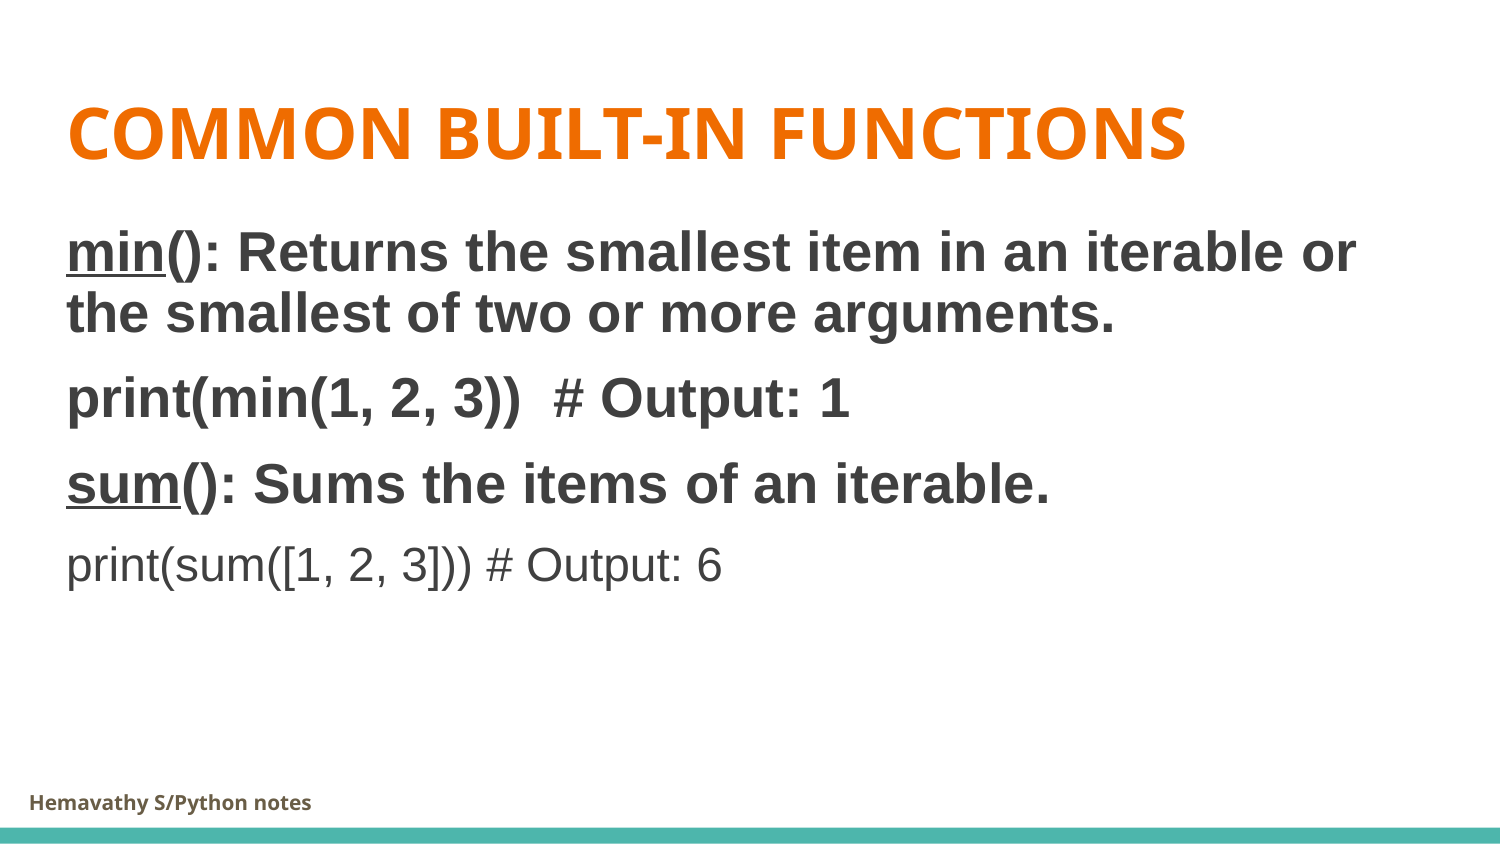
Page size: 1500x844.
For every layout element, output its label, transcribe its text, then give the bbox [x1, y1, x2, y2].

list min(): Returns the smallest item in an iterable or the smallest of two or more arguments. print(min(1, 2, 3)) # Output: 1 sum(): Sums the items of an iterable. print(sum([1, 2, 3])) # Output: 6 [51, 207, 1449, 750]
title COMMON BUILT-IN FUNCTIONS [51, 72, 1449, 189]
